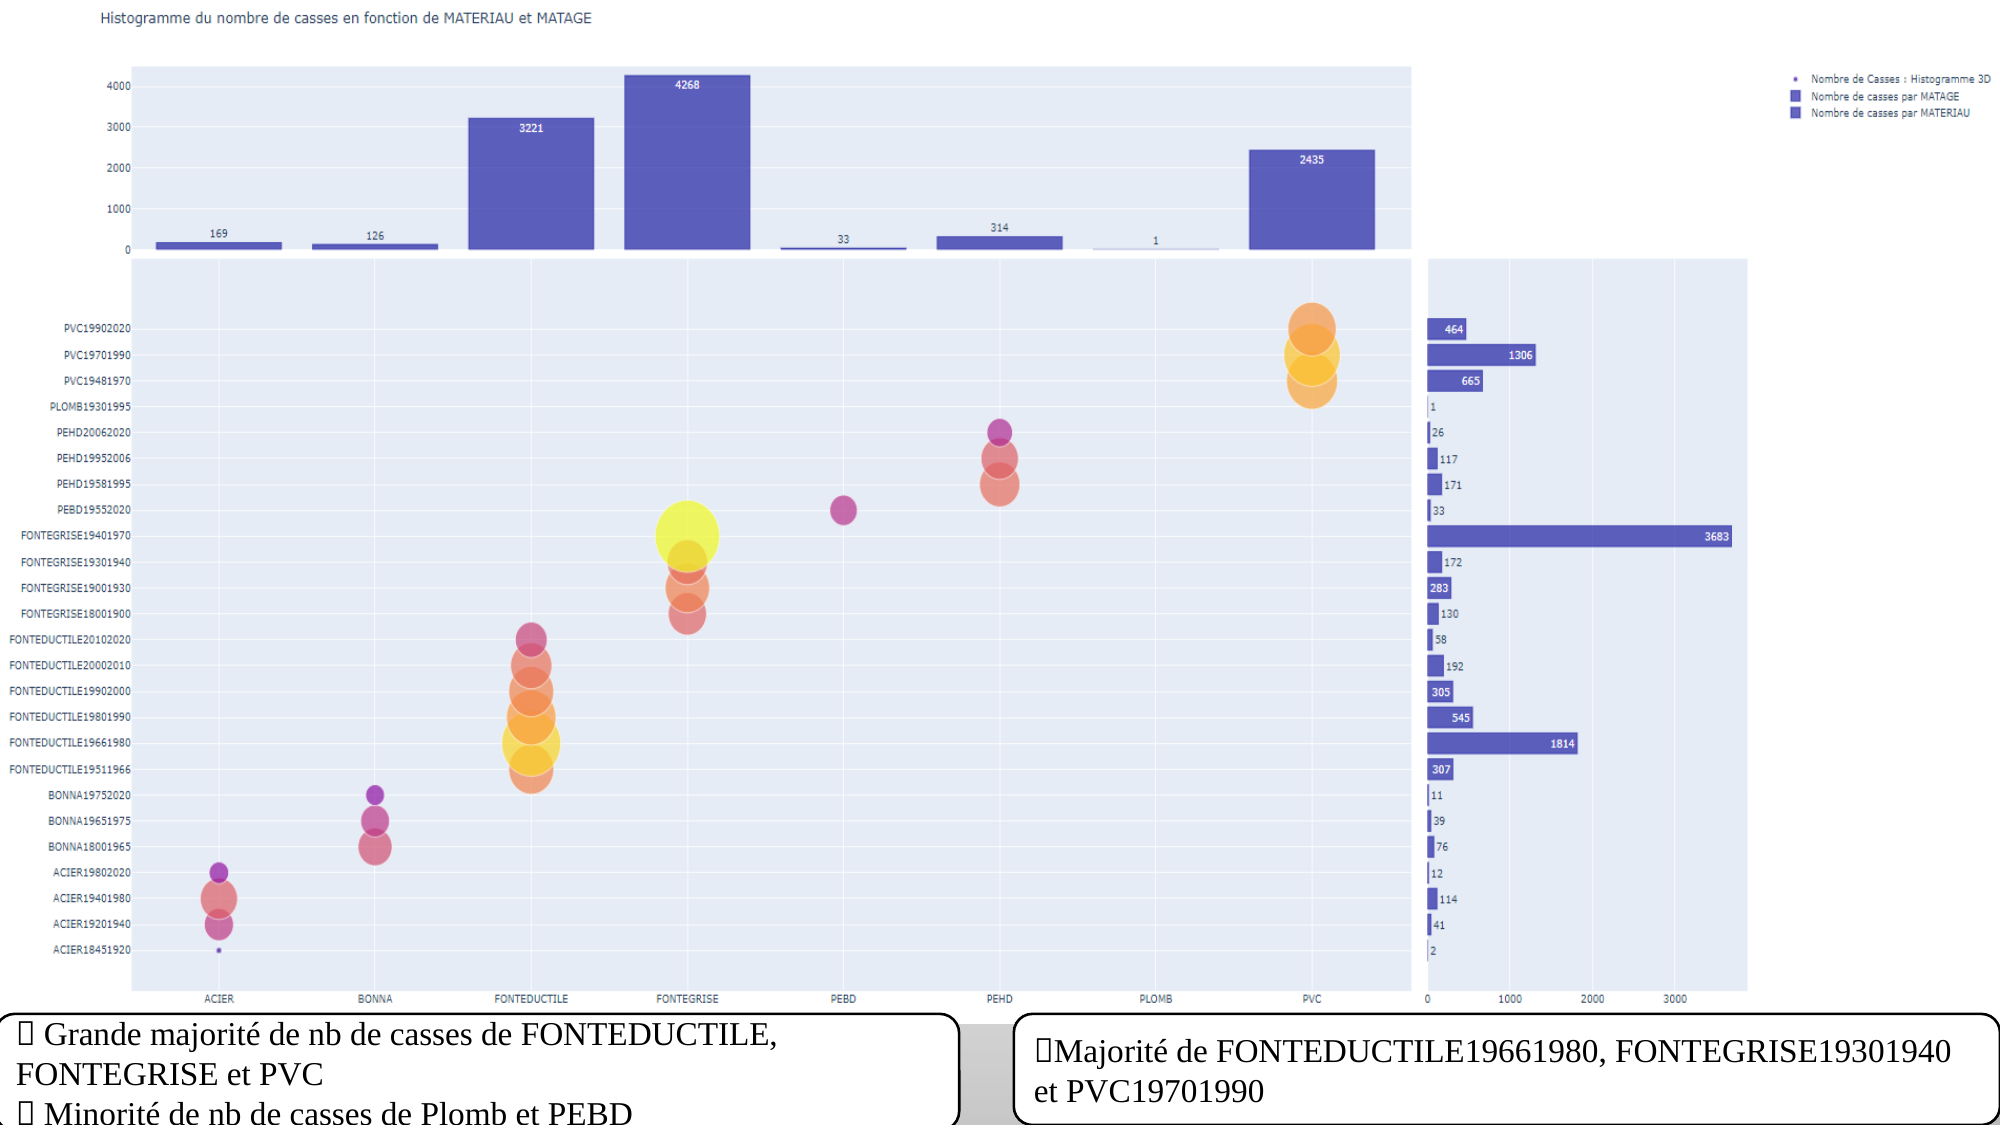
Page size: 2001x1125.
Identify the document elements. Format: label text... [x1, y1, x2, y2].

picture [0, 0, 2000, 1125]
text_box  Grande majorité de nb de casses de FONTEDUCTILE, FONTEGRISE et PVC  Minorité de nb de casses de Plomb et PEBD [0, 1034, 961, 1125]
picture [1991, 1116, 2000, 1125]
text_box Majorité de FONTEDUCTILE19661980, FONTEGRISE19301940 et PVC19701990 [1012, 1032, 2000, 1125]
